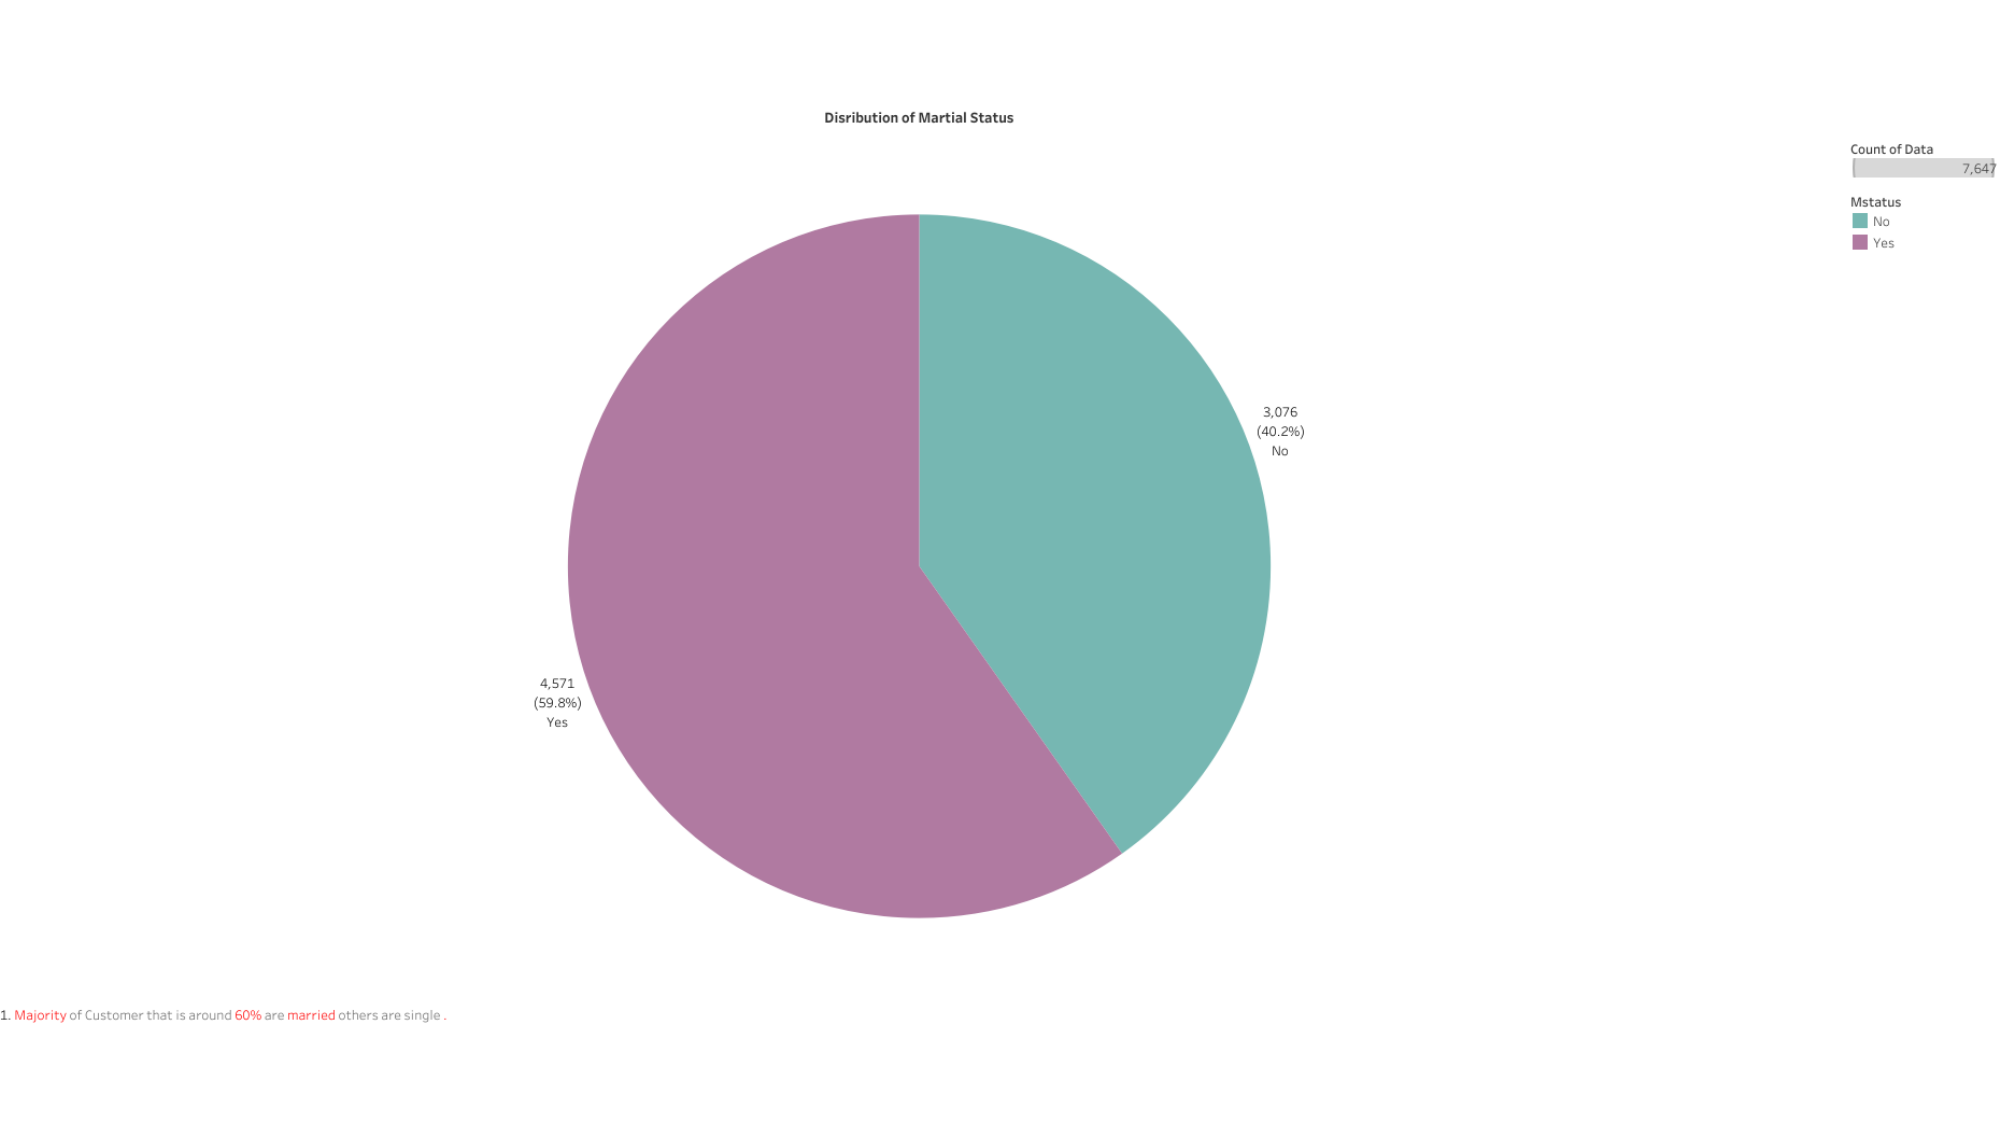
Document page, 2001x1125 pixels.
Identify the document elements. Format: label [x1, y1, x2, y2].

picture [0, 100, 2000, 1025]
